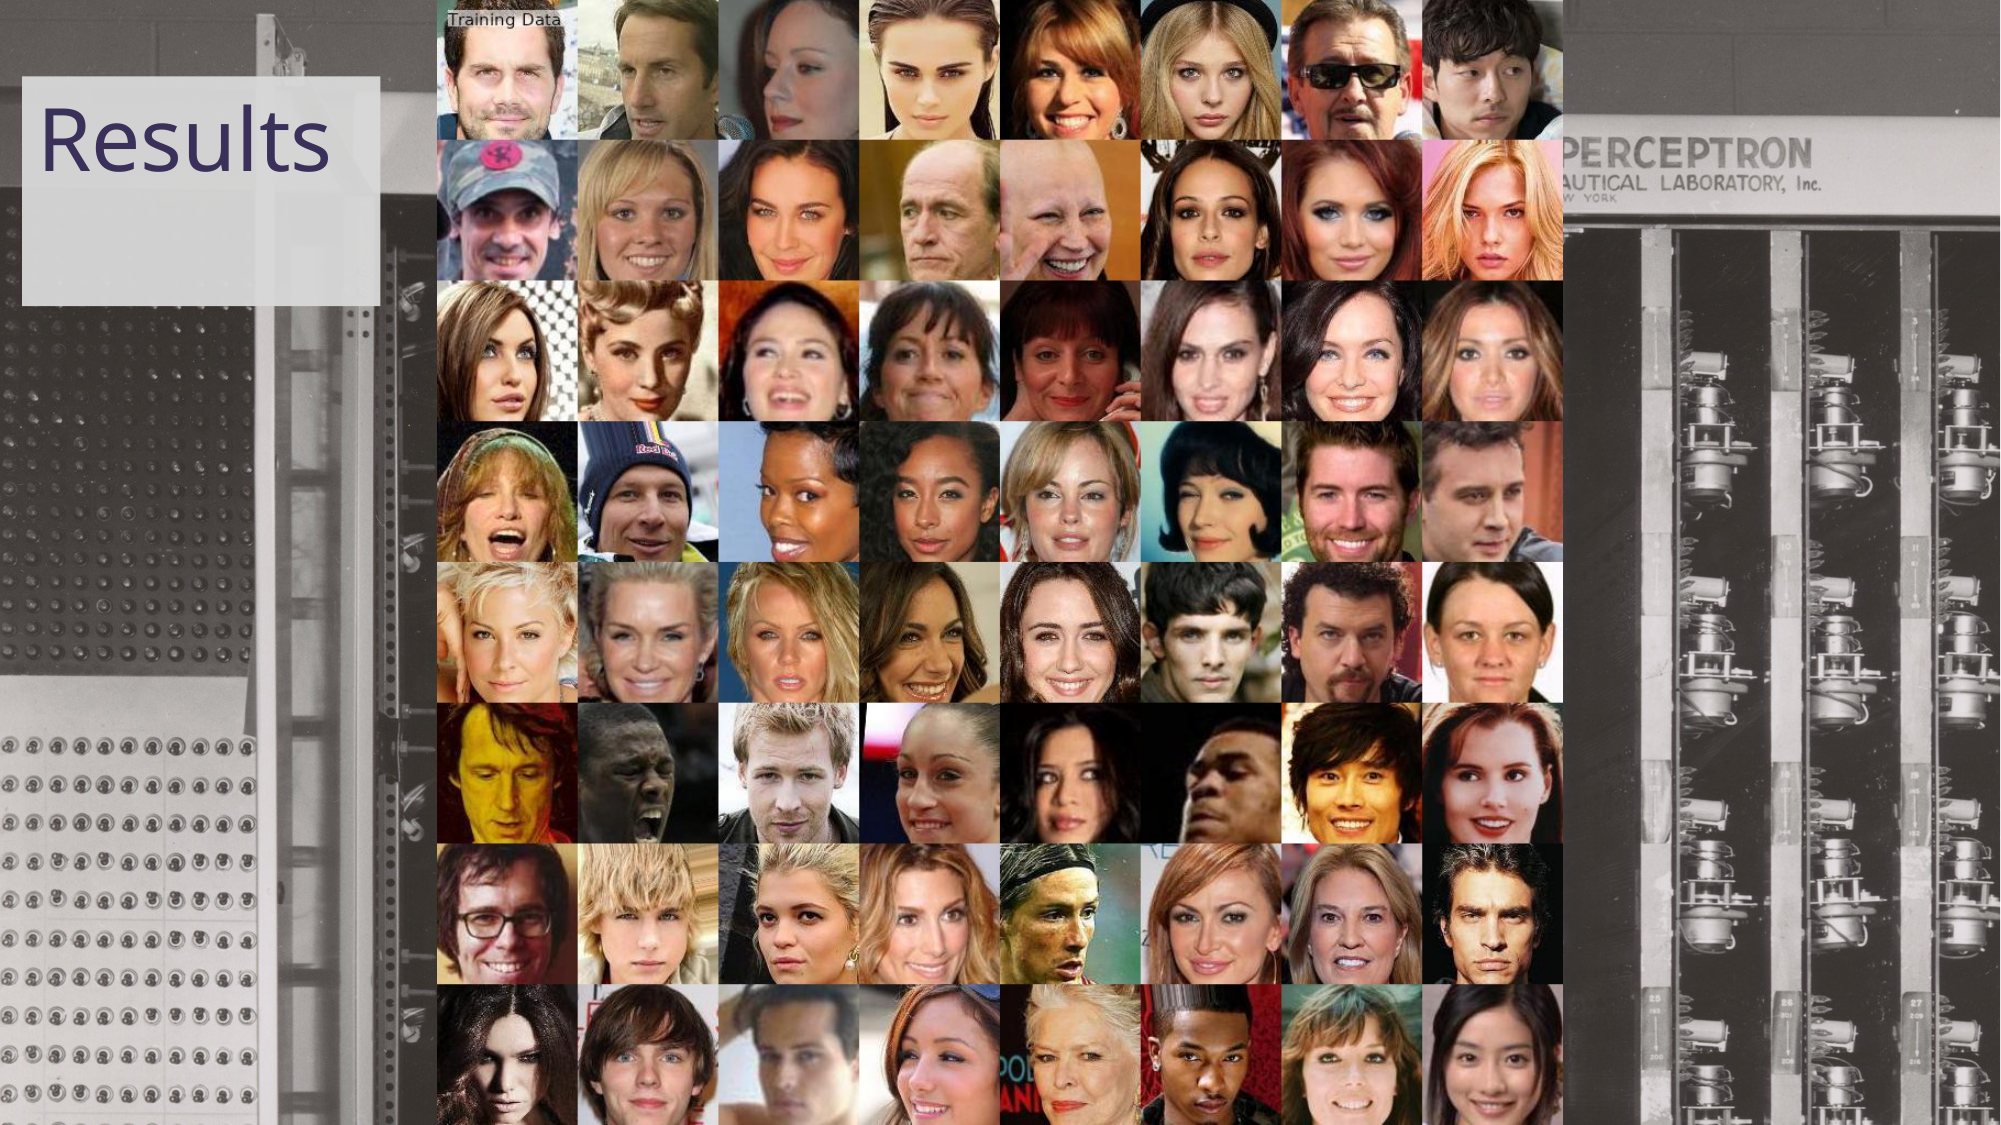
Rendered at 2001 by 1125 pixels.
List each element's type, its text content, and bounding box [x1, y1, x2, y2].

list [437, 0, 1563, 1125]
picture [1563, 0, 2001, 1125]
picture [0, 0, 437, 1125]
title Results [22, 76, 381, 307]
